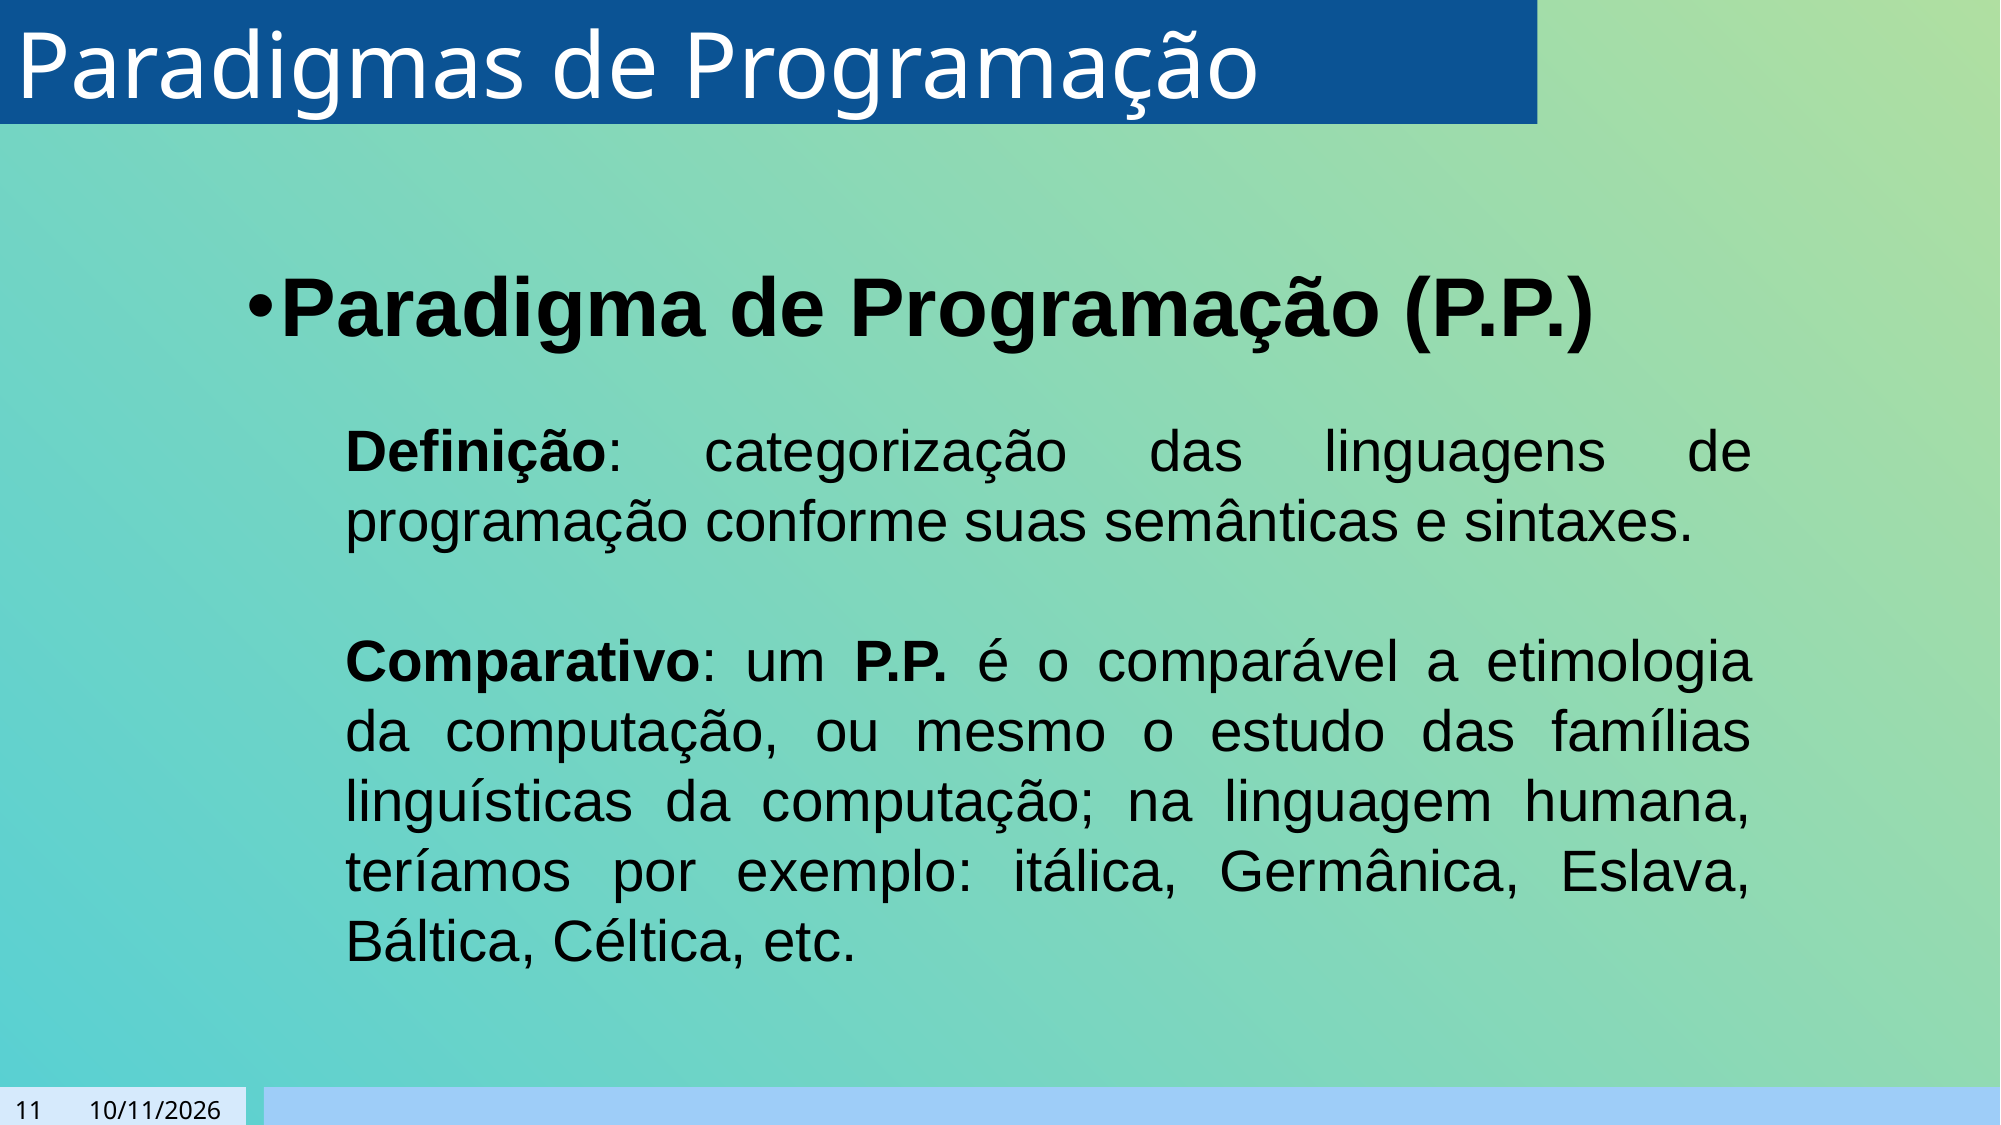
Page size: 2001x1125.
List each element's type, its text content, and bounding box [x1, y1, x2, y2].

title Paradigmas de Programação [0, 0, 1538, 124]
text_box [0, 1087, 239, 1125]
list Paradigma de Programação (P.P.) Definição: categorização das linguagens de programação conforme suas semânticas e sintaxes. Comparativo: um P.P. é o comparável a etimologia da computação, ou mesmo o estudo das famílias linguísticas da computação; na linguagem humana, teríamos por exemplo: itálica, Germânica, Eslava, Báltica, Céltica, etc. [231, 256, 1769, 1070]
